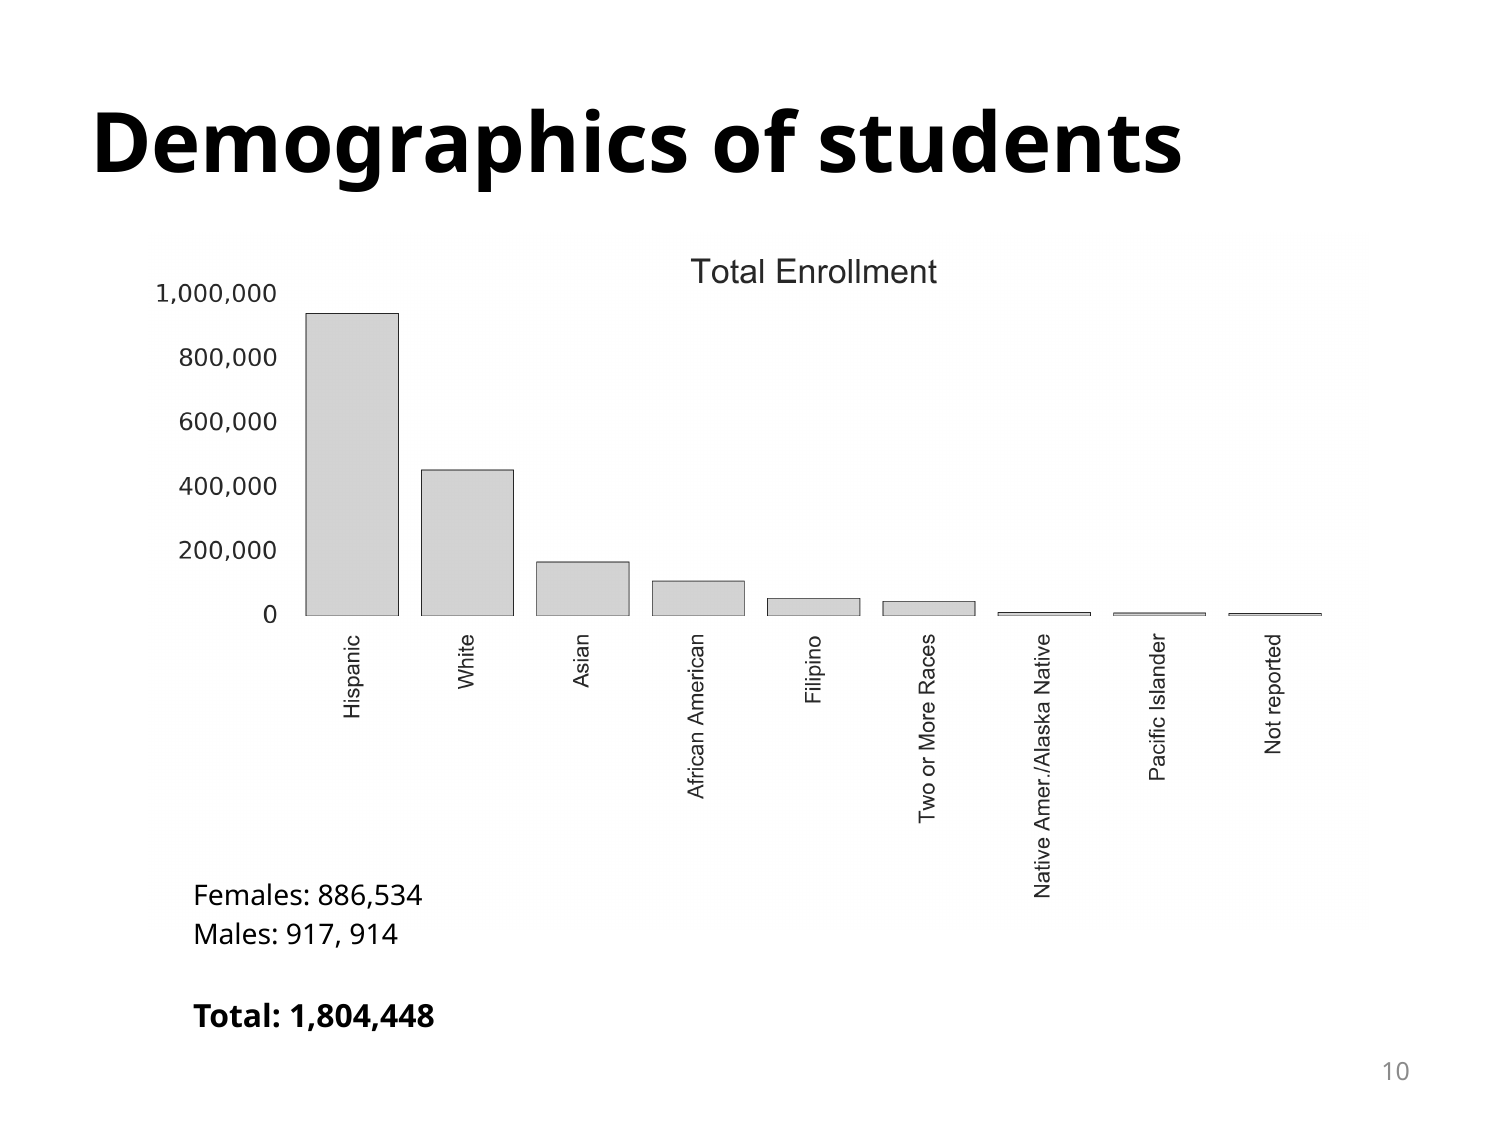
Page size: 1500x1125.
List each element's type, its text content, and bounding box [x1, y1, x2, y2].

picture [148, 232, 1369, 930]
list Females: 886,534 Males: 917, 914 Total: 1,804,448 [178, 939, 512, 1042]
title Demographics of students [75, 45, 1425, 233]
slide_number 10 [1074, 1042, 1425, 1103]
